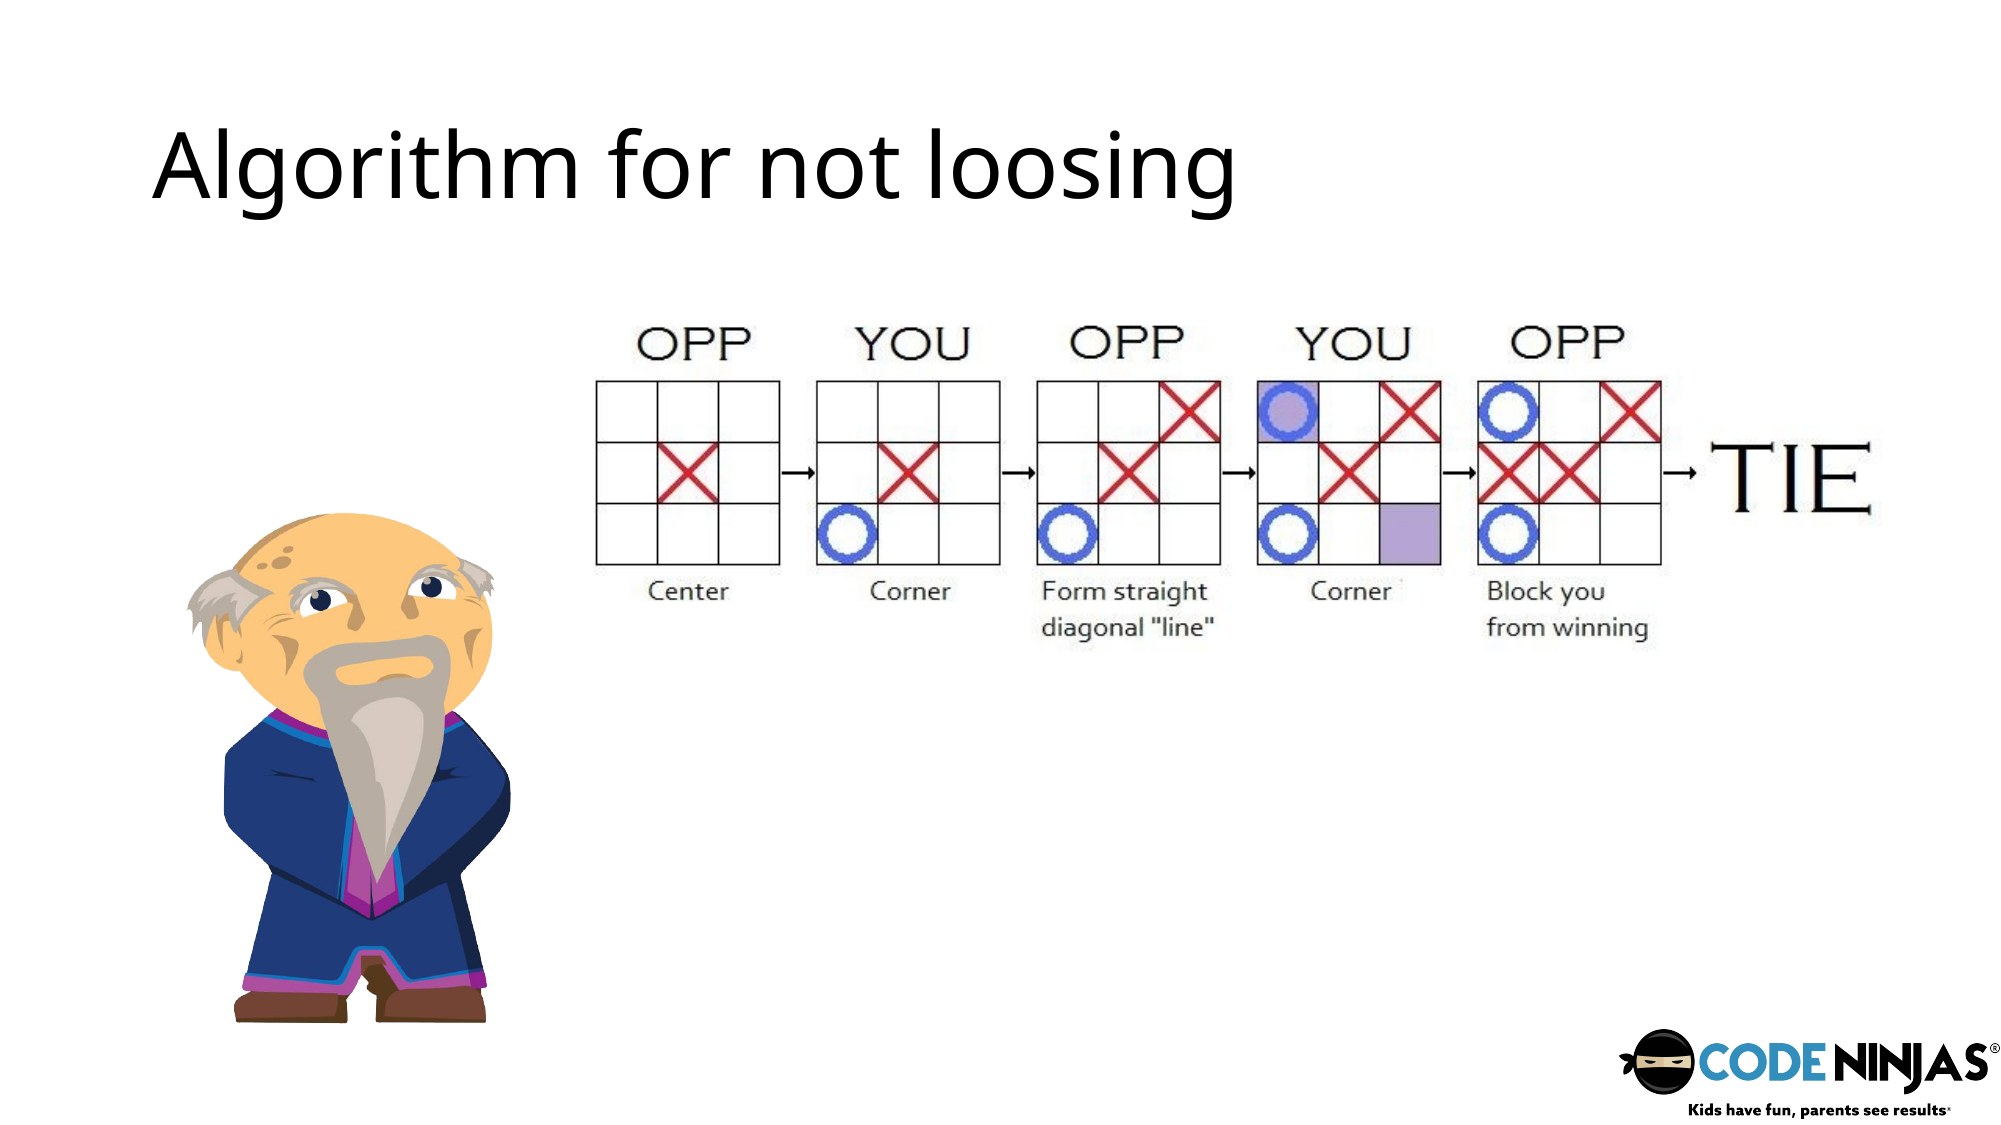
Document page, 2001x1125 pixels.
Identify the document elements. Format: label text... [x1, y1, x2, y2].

picture [154, 490, 565, 1054]
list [582, 301, 1909, 680]
picture [1619, 1029, 2000, 1119]
title Algorithm for not loosing [137, 59, 1863, 278]
